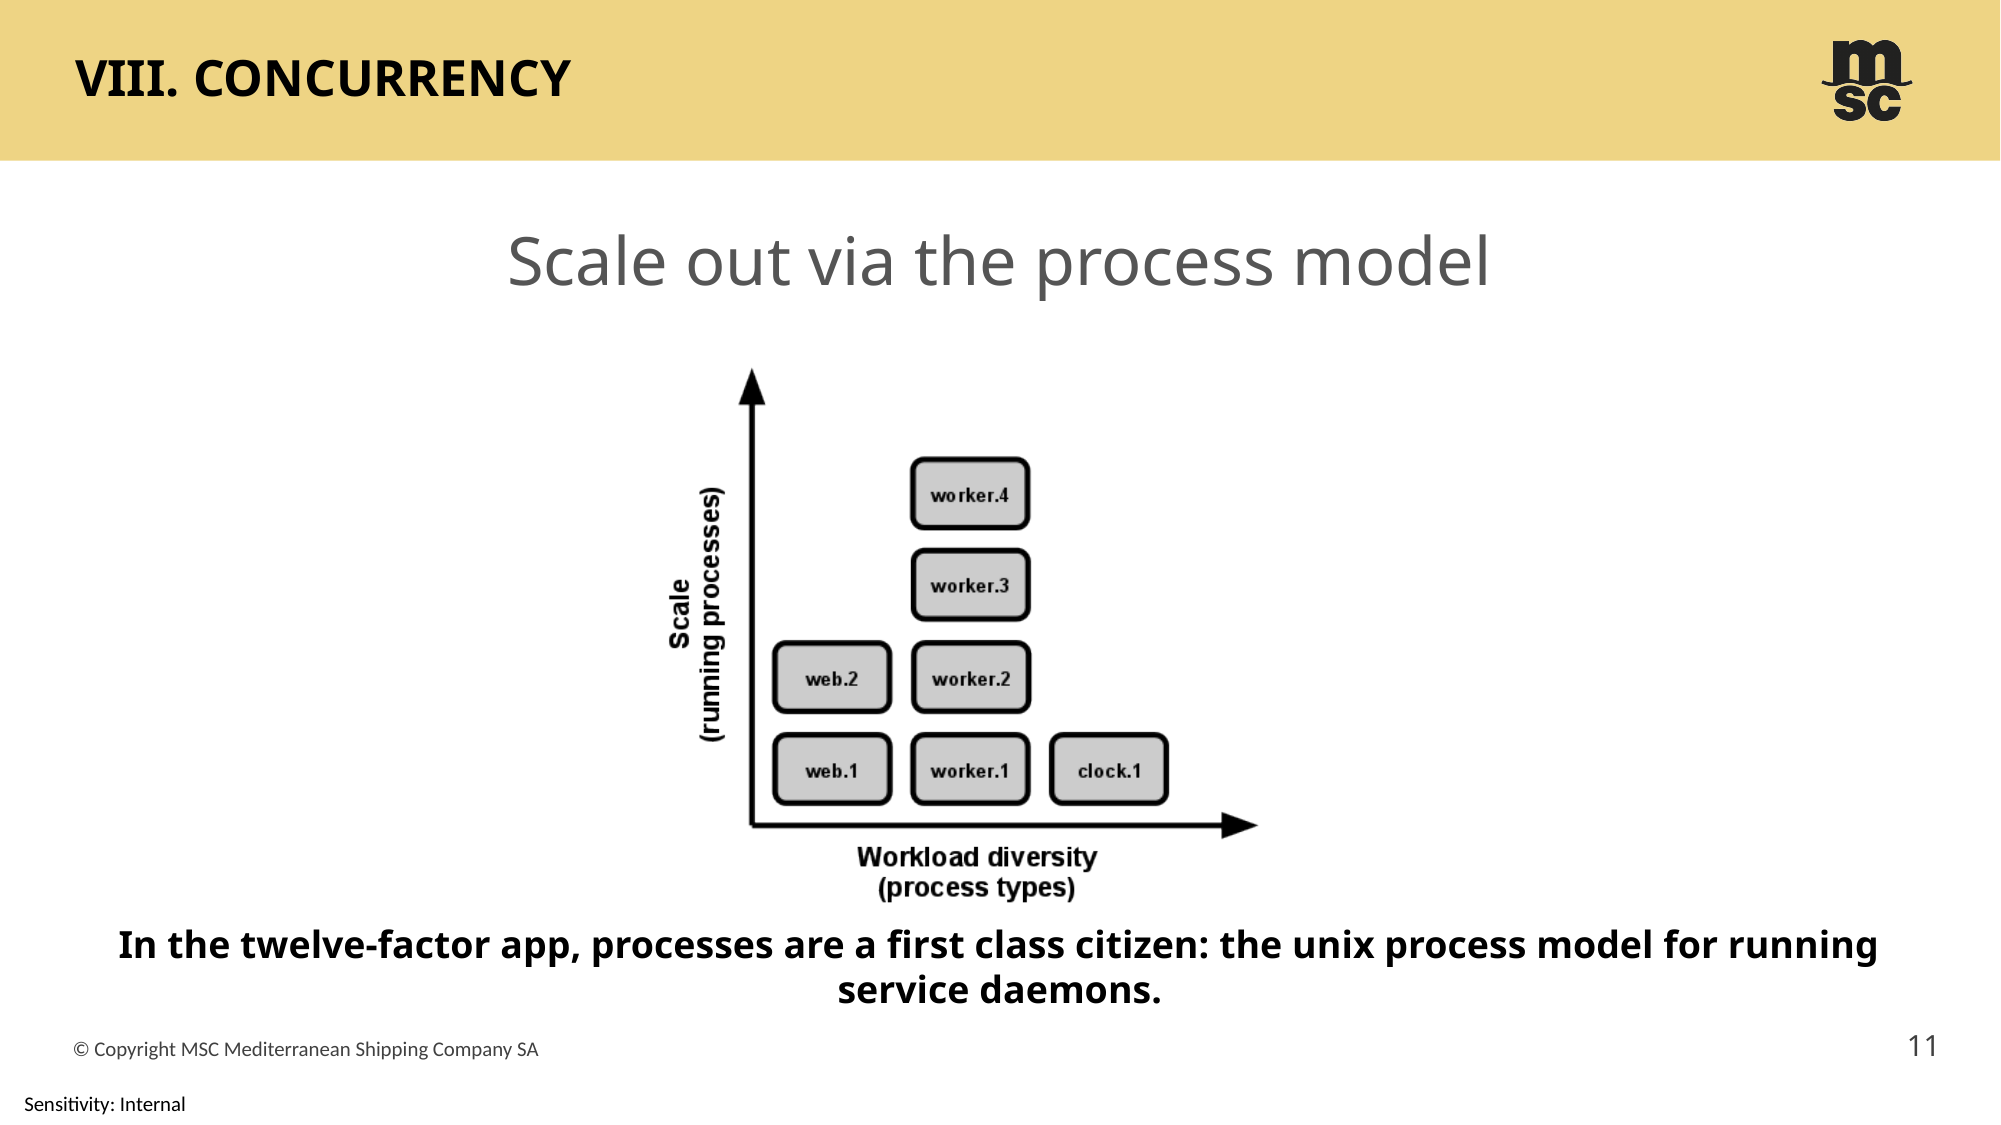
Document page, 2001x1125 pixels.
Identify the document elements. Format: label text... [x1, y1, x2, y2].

footer © Copyright MSC Mediterranean Shipping Company SA [57, 1027, 663, 1079]
text_box Scale out via the process model [0, 210, 2000, 306]
picture [662, 360, 1266, 910]
slide_number 11 [1879, 1019, 1956, 1070]
title VIII. Concurrency [75, 6, 1474, 155]
picture [1797, 5, 1937, 157]
text_box In the twelve-factor app, processes are a first class citizen: the unix process model for running service daemons. [72, 913, 1928, 1019]
